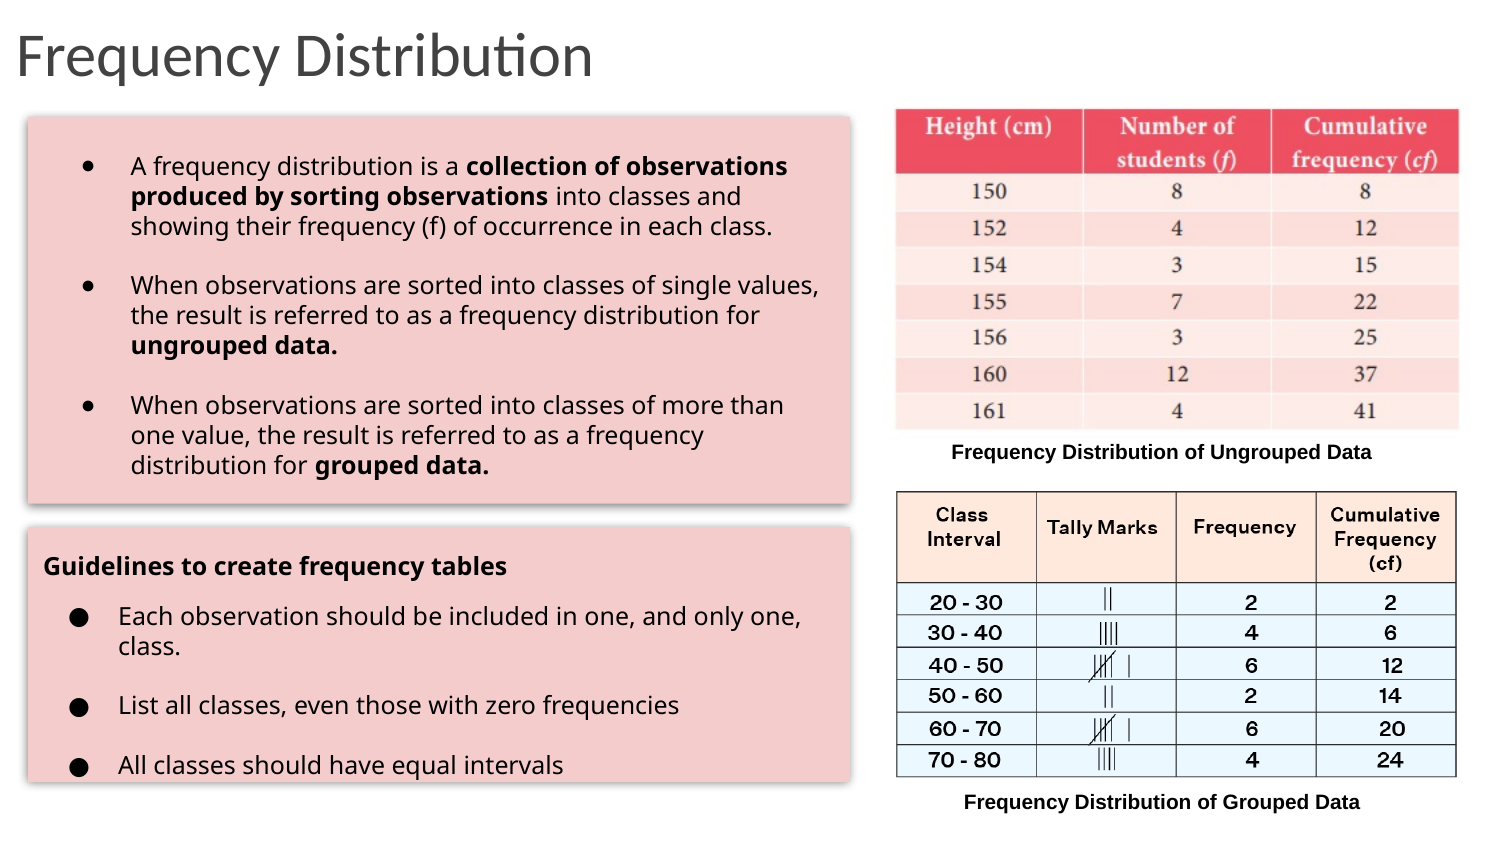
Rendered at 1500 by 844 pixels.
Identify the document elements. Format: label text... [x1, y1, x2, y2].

picture [883, 104, 1469, 442]
text_box Frequency Distribution of Ungrouped Data [936, 451, 1440, 475]
picture [872, 477, 1479, 792]
text_box [28, 116, 851, 504]
text_box Each observation should be included in one, and only one, class. List all classes, even those with zero frequencies All classes should have equal intervals [28, 585, 851, 792]
title Frequency Distribution [1, 10, 1399, 105]
text_box [28, 527, 851, 585]
text_box Guidelines to create frequency tables [28, 535, 634, 585]
text_box A frequency distribution is a collection of observations produced by sorting observations into classes and showing their frequency (f) of occurrence in each class. When observations are sorted into classes of single values, the result is referred to as a frequency distribution for ungrouped data. When observations are sorted into classes of more than one value, the result is referred to as a frequency distribution for grouped data. [40, 135, 839, 504]
text_box Frequency Distribution of Grouped Data [948, 799, 1452, 840]
